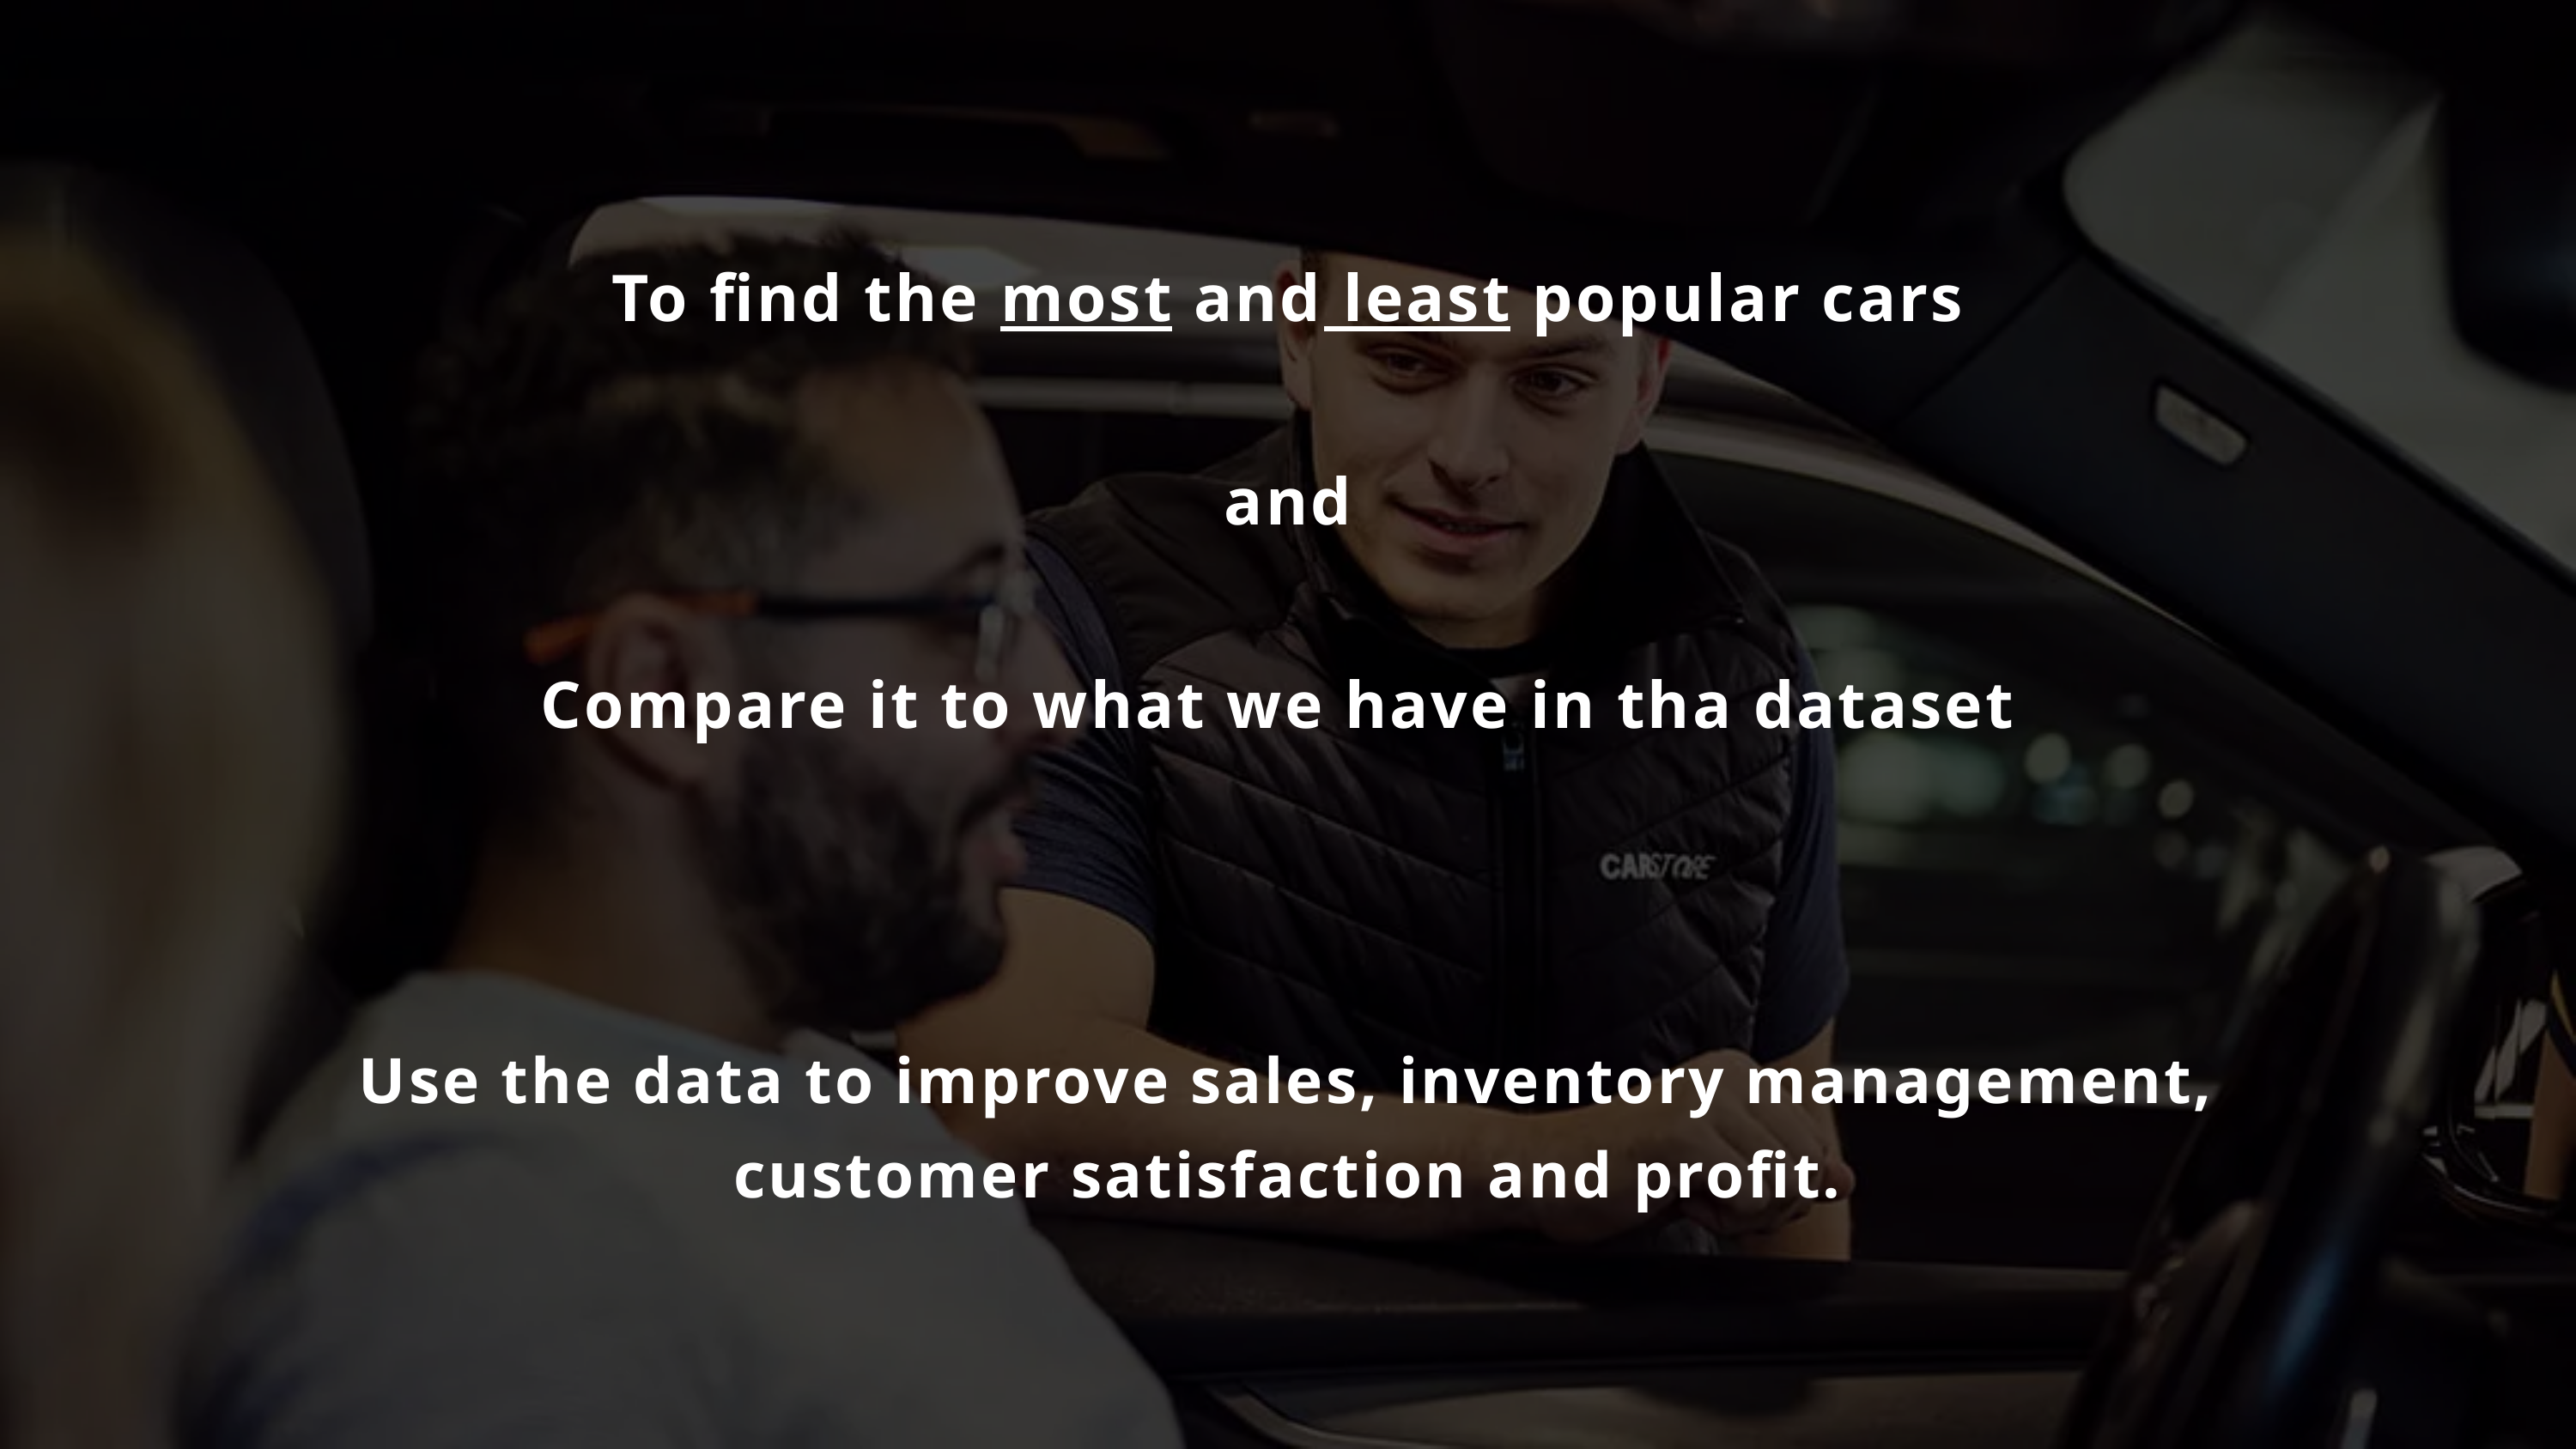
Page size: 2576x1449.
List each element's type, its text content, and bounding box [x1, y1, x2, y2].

text_box [0, 0, 2576, 1449]
text_box To find the most and least popular cars and Compare it to what we have in tha dataset Use the data to improve sales, inventory management, customer satisfaction and profit. [217, 237, 2358, 1210]
